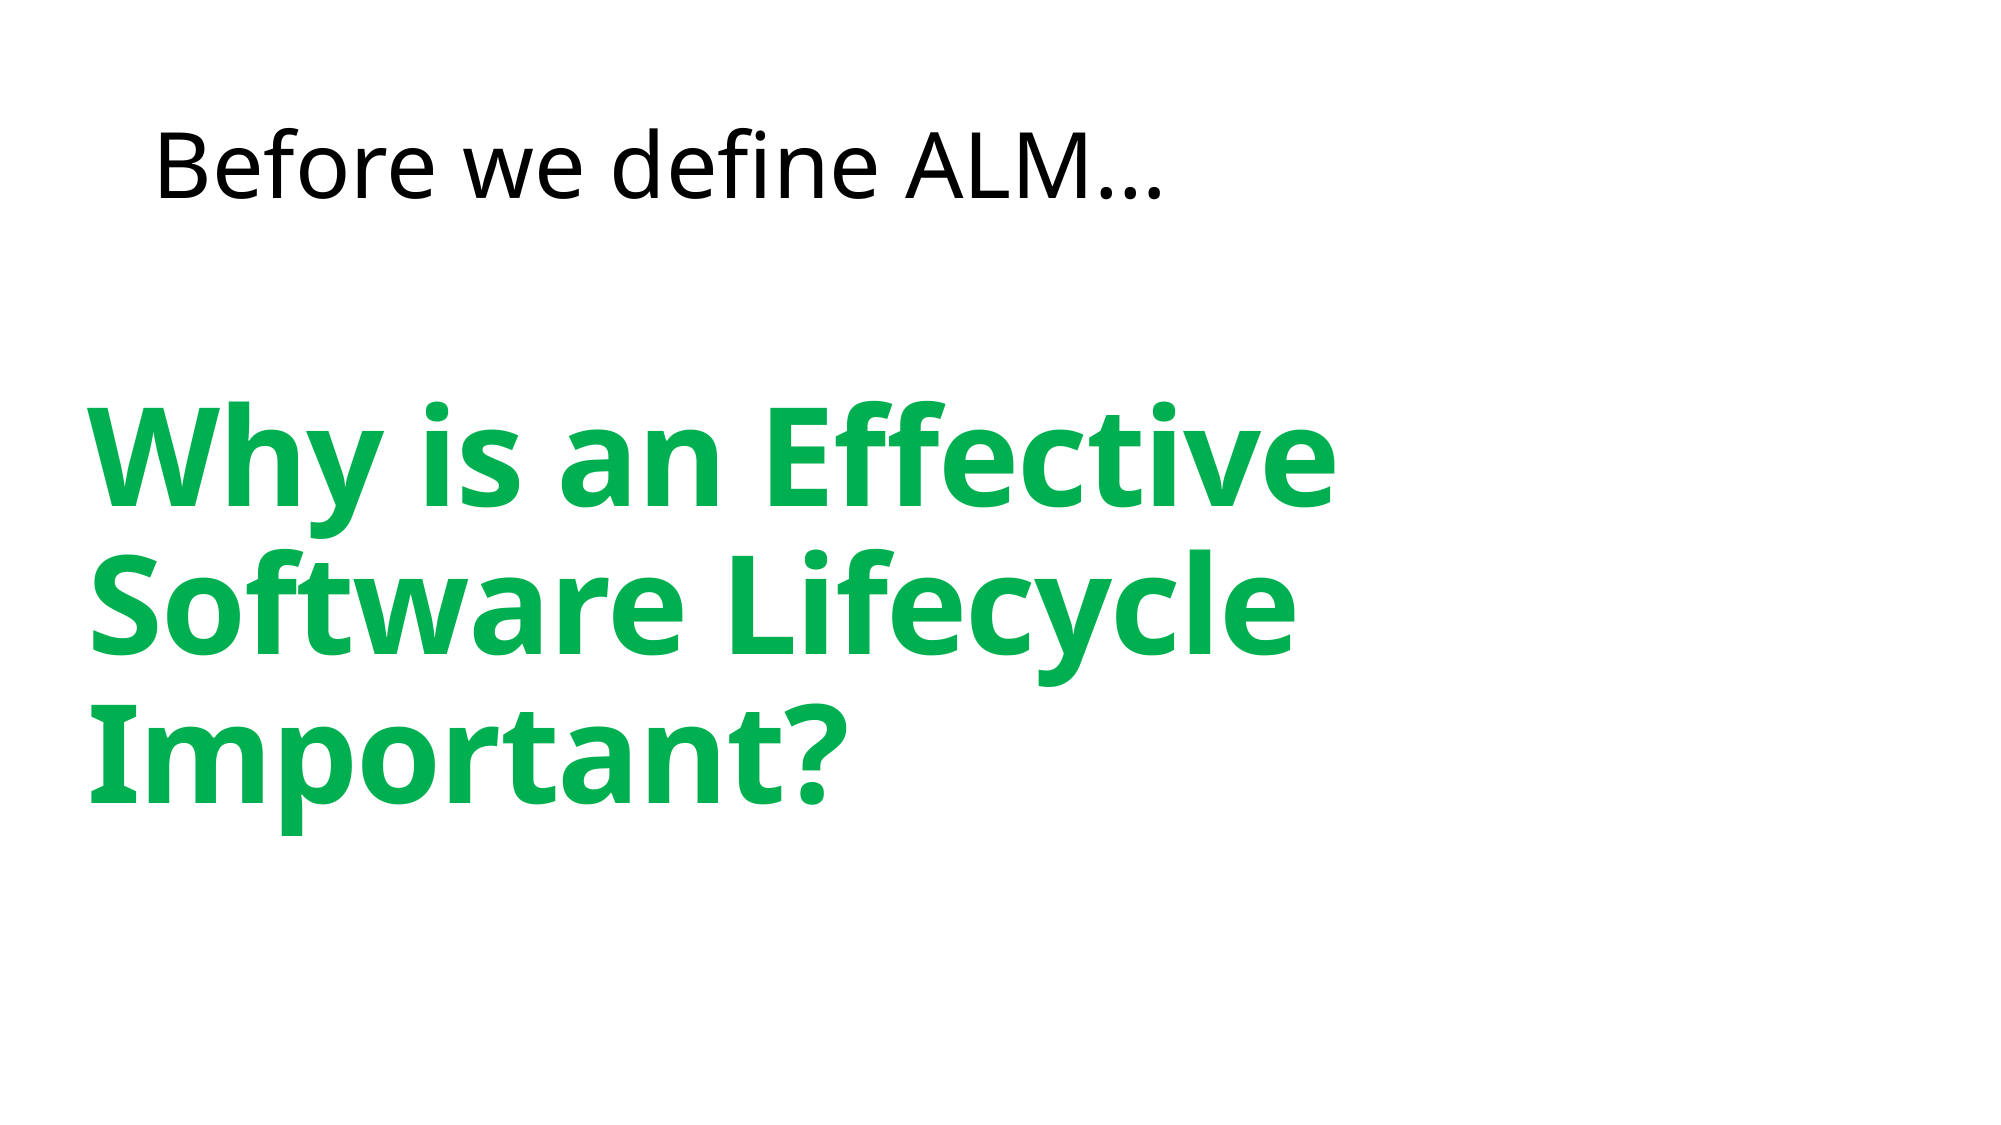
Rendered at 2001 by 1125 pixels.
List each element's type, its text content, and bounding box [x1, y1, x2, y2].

title Before we define ALM… [137, 59, 1863, 278]
text_box Why is an Effective Software Lifecycle Important? [87, 387, 1917, 833]
